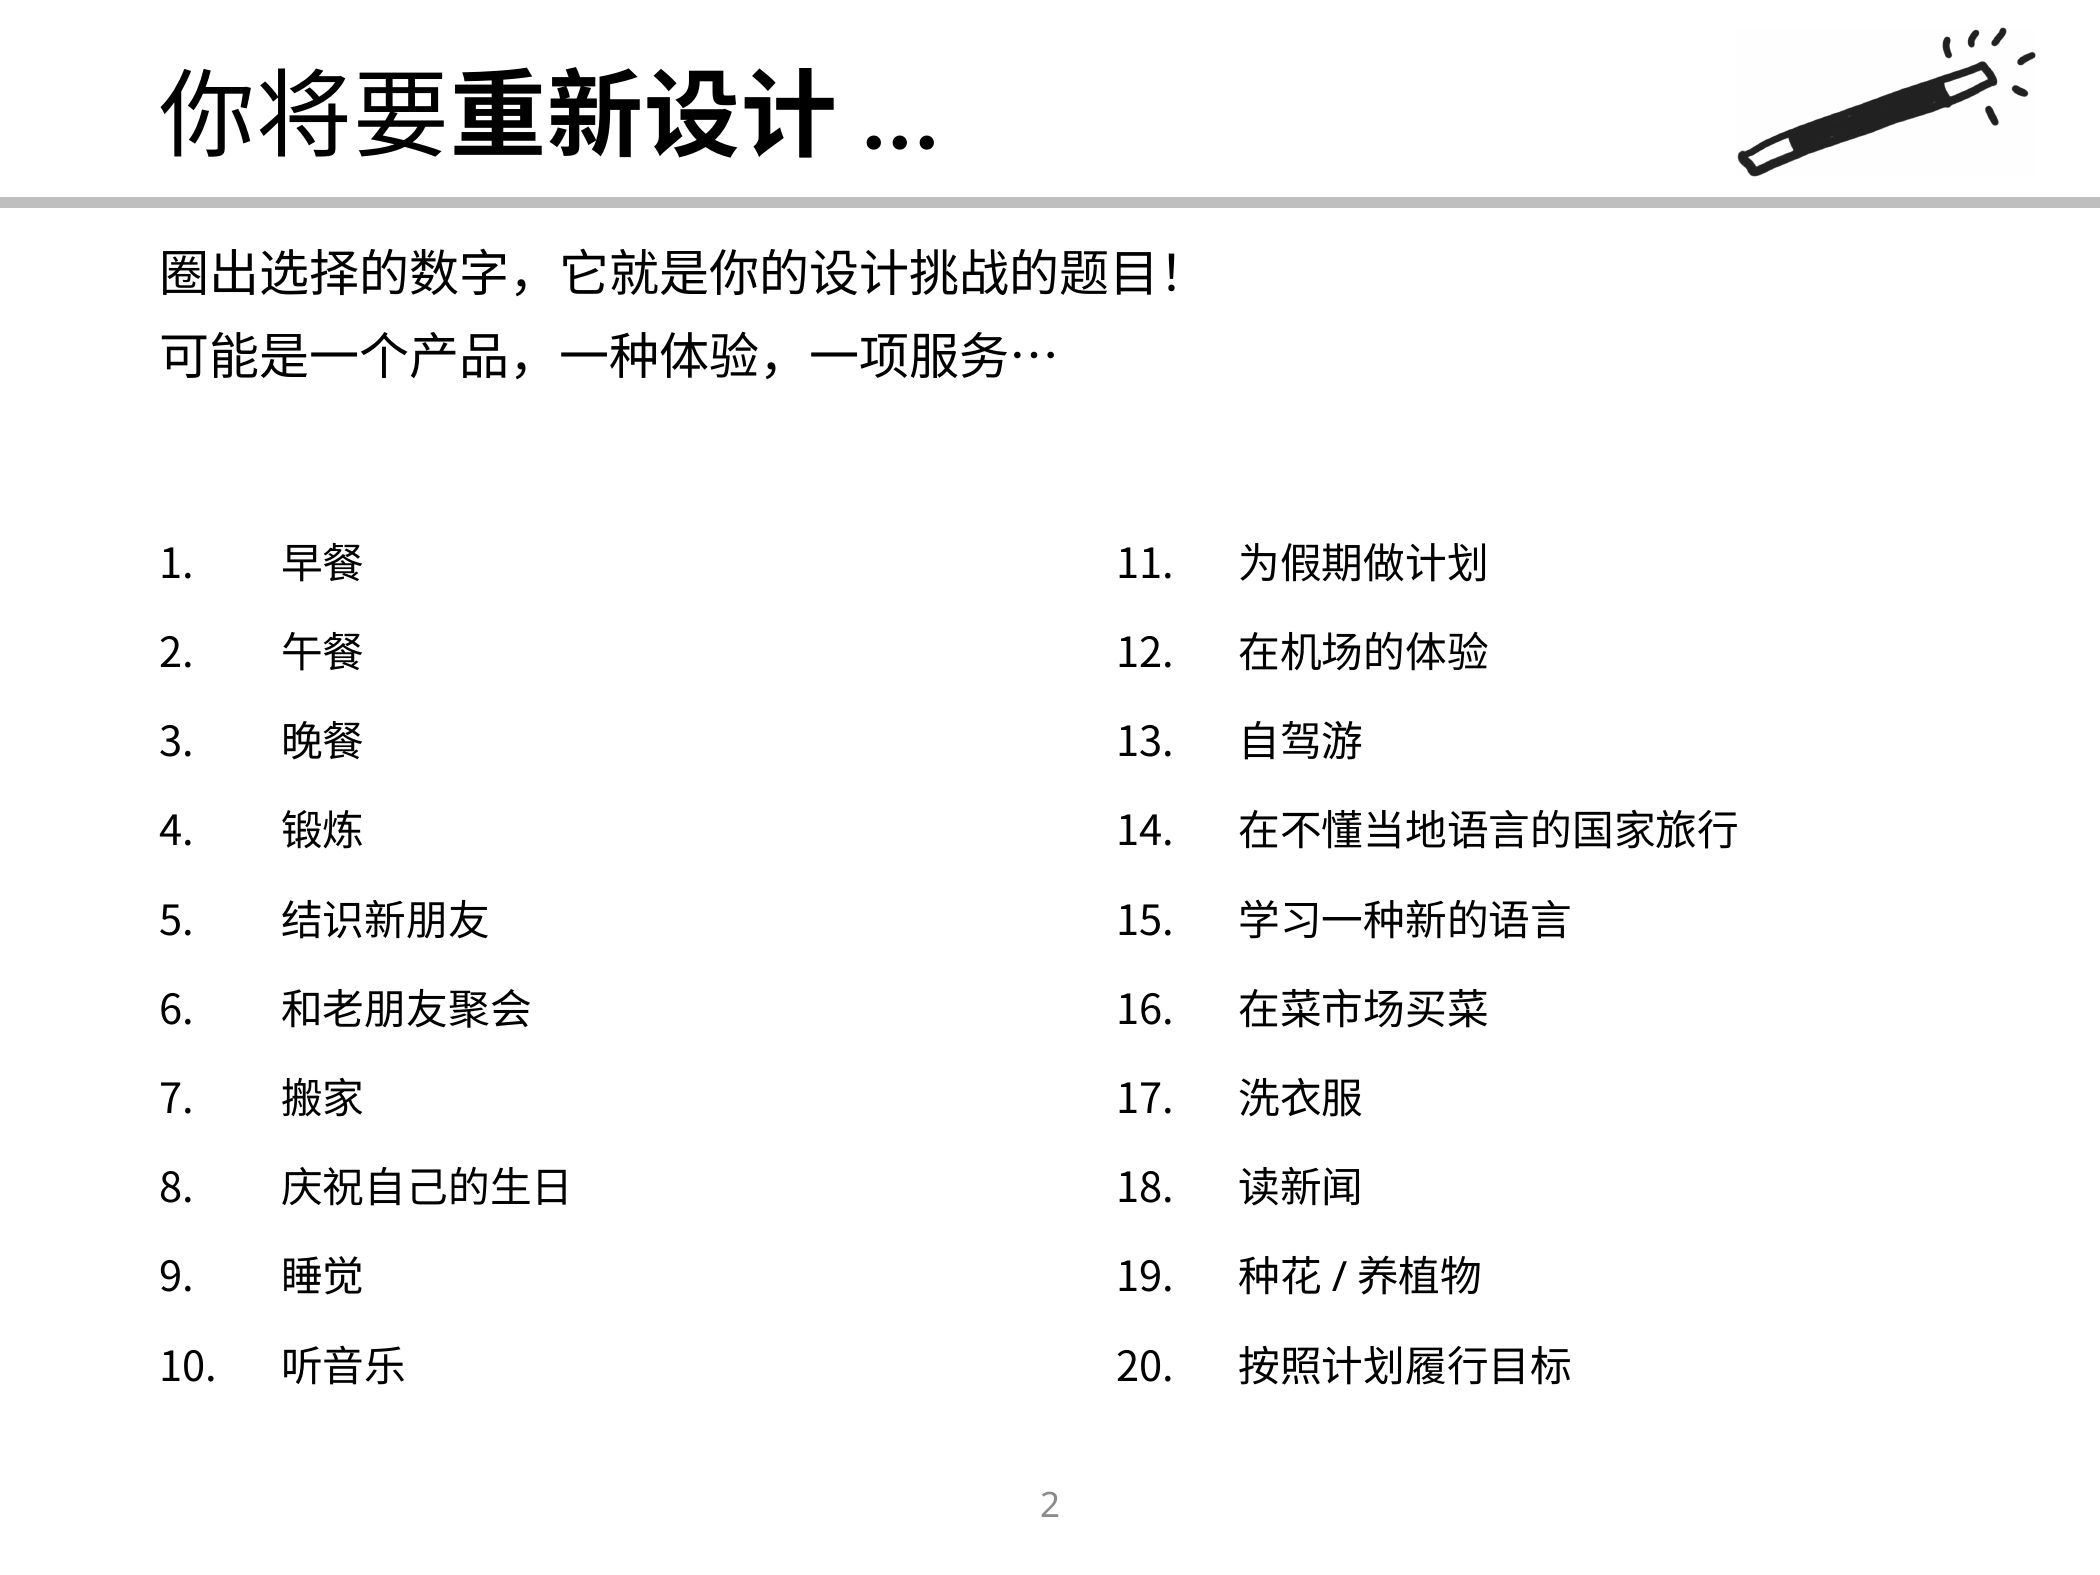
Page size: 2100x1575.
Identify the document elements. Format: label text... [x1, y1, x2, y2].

list 早餐 午餐 晚餐 锻炼 结识新朋友 和老朋友聚会 搬家 庆祝自己的生日 睡觉 听音乐 [144, 518, 961, 1552]
list 圈出选择的数字，它就是你的设计挑战的题目！ 可能是一个产品，一种体验，一项服务… [144, 241, 1956, 503]
picture [1737, 27, 2036, 177]
list 为假期做计划 在机场的体验 自驾游 在不懂当地语言的国家旅行 学习一种新的语言 在菜市场买菜 洗衣服 读新闻 种花/养植物 按照计划履行目标 [1101, 518, 1918, 1552]
title 你将要重新设计... [144, 24, 1956, 214]
slide_number 2 [813, 1464, 1287, 1549]
